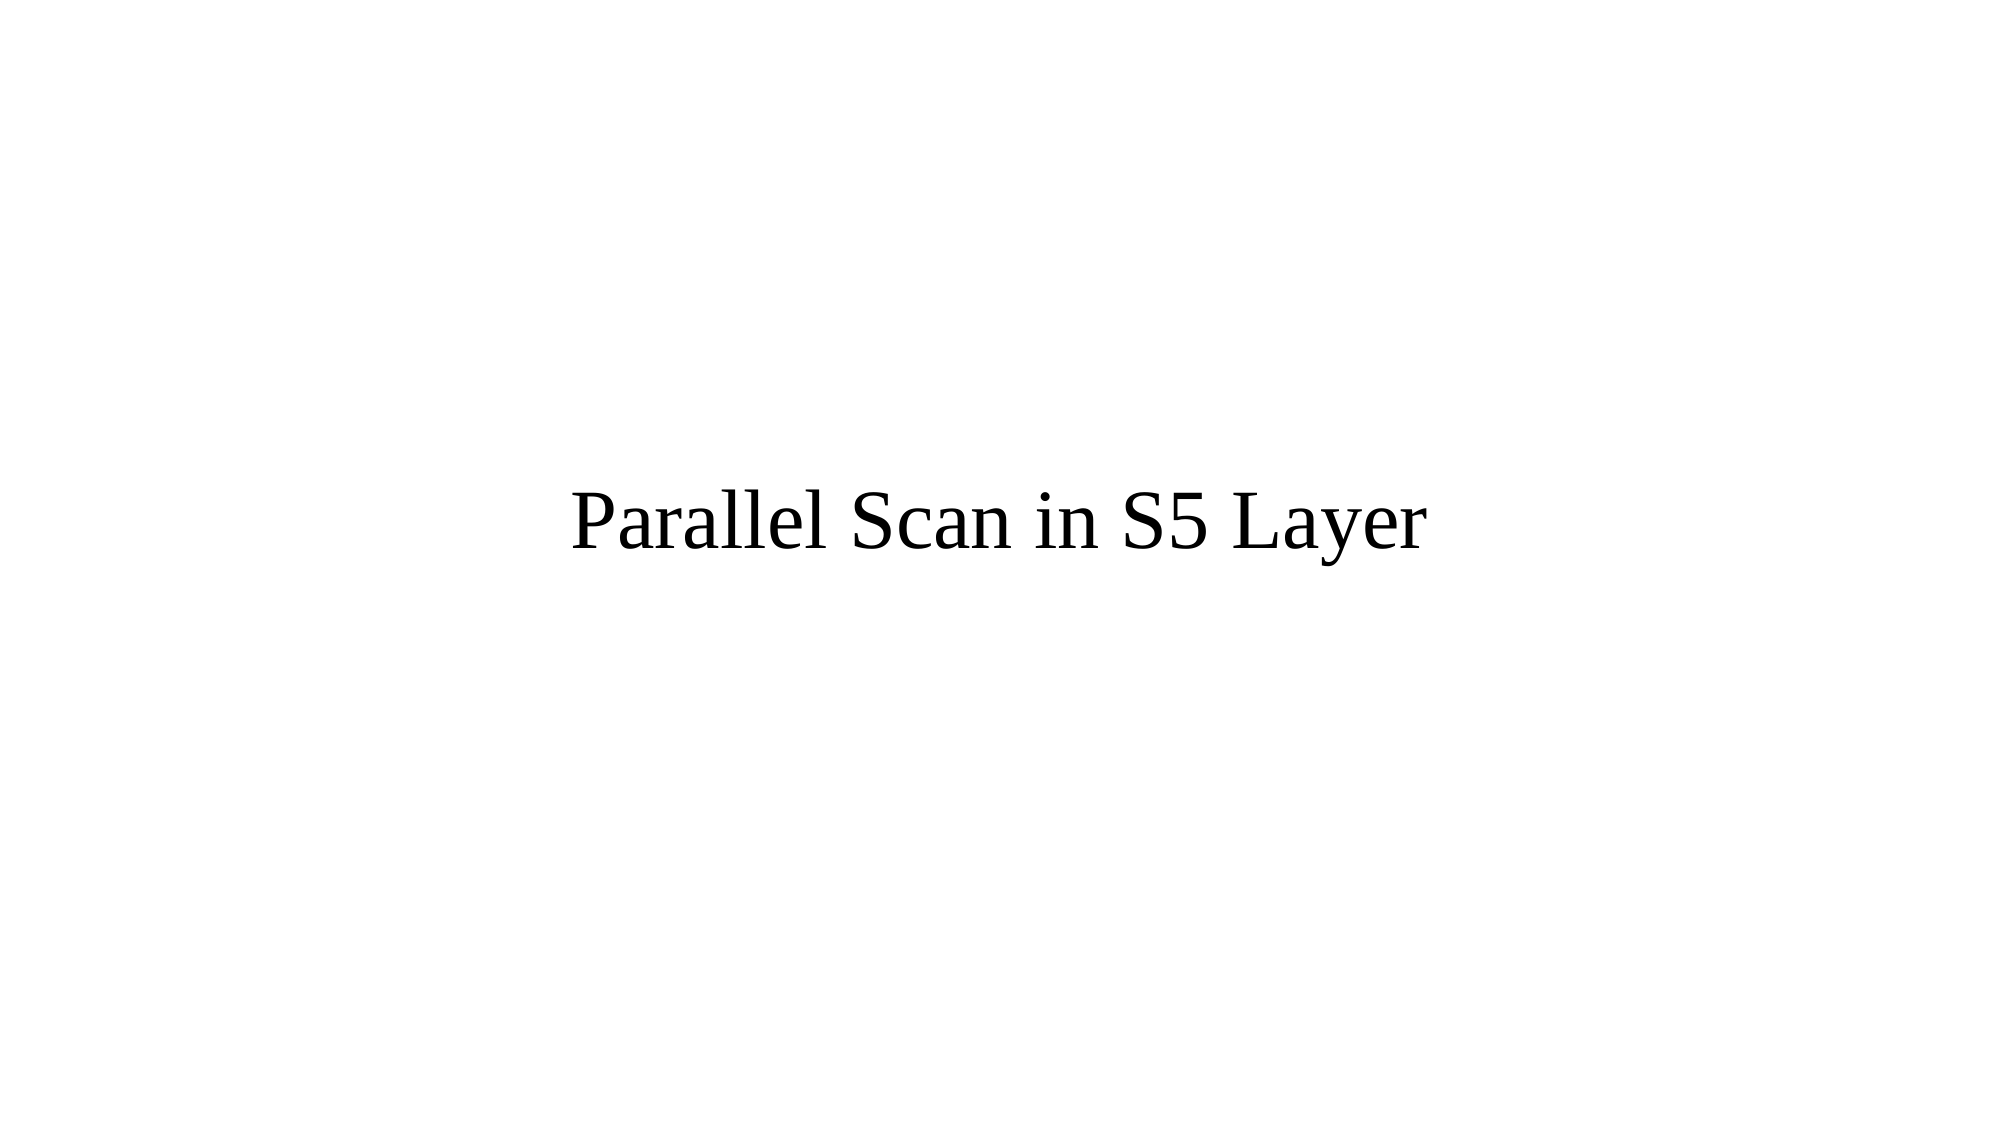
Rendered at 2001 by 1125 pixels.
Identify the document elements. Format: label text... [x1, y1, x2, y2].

text_box Parallel Scan in S5 Layer [249, 184, 1750, 576]
